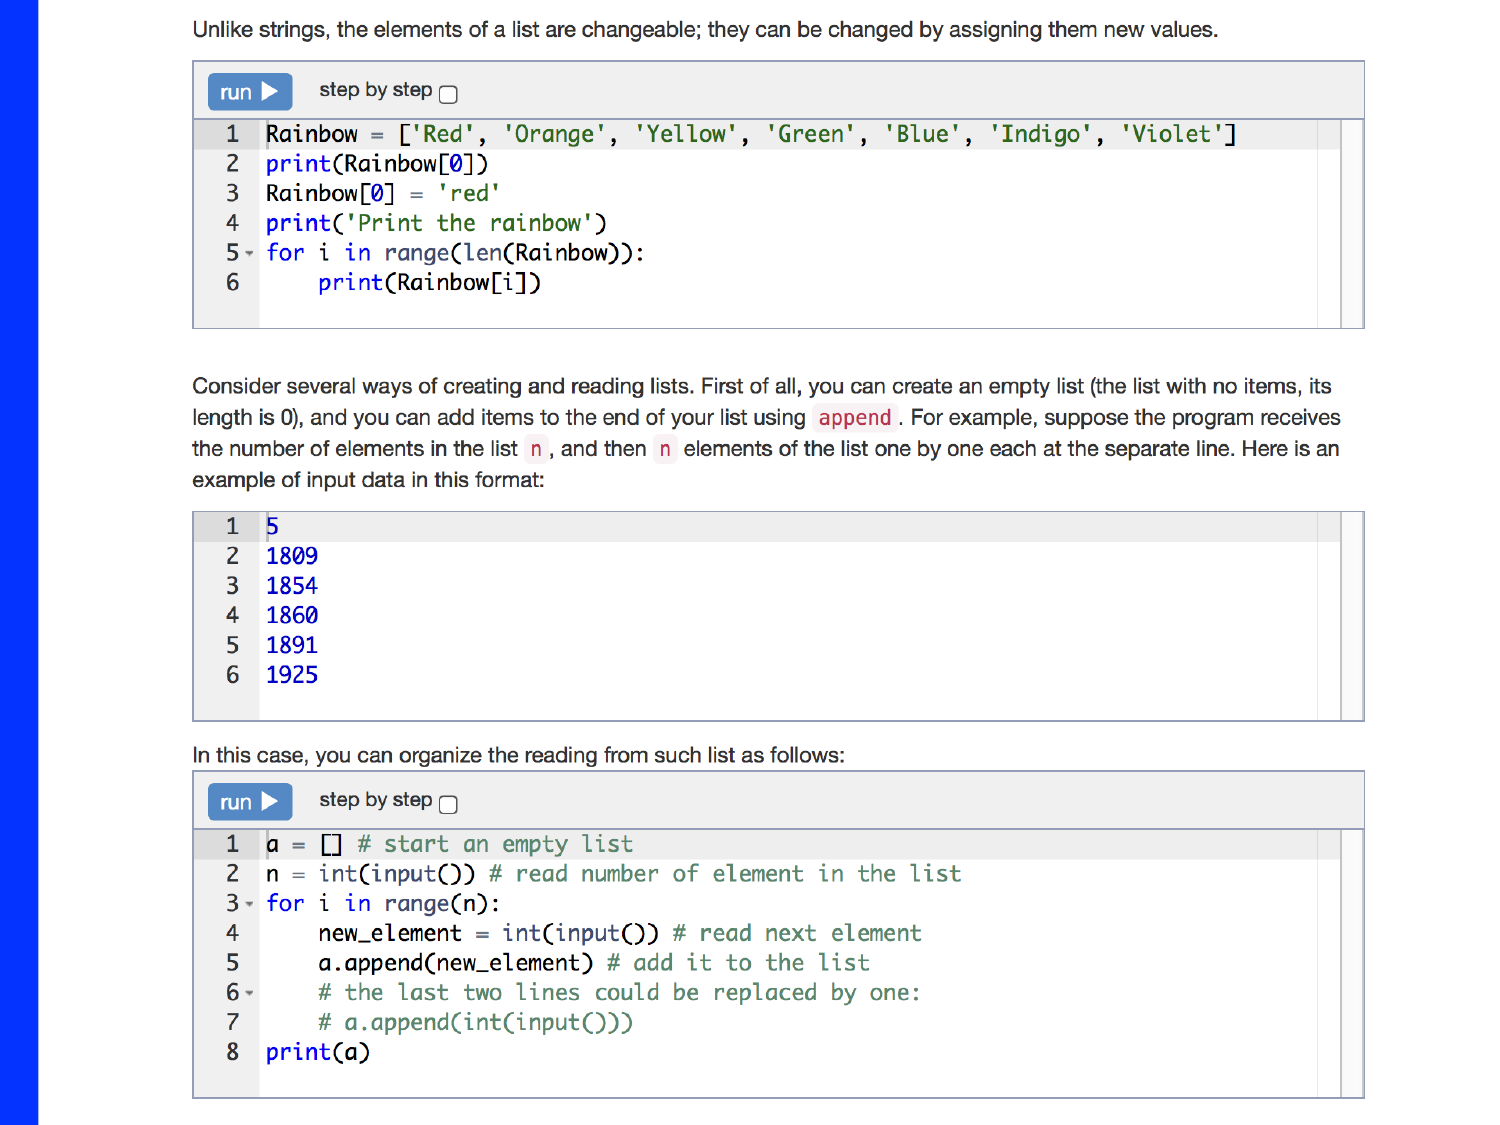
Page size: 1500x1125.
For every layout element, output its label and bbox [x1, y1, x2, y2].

picture [180, 0, 1382, 1125]
